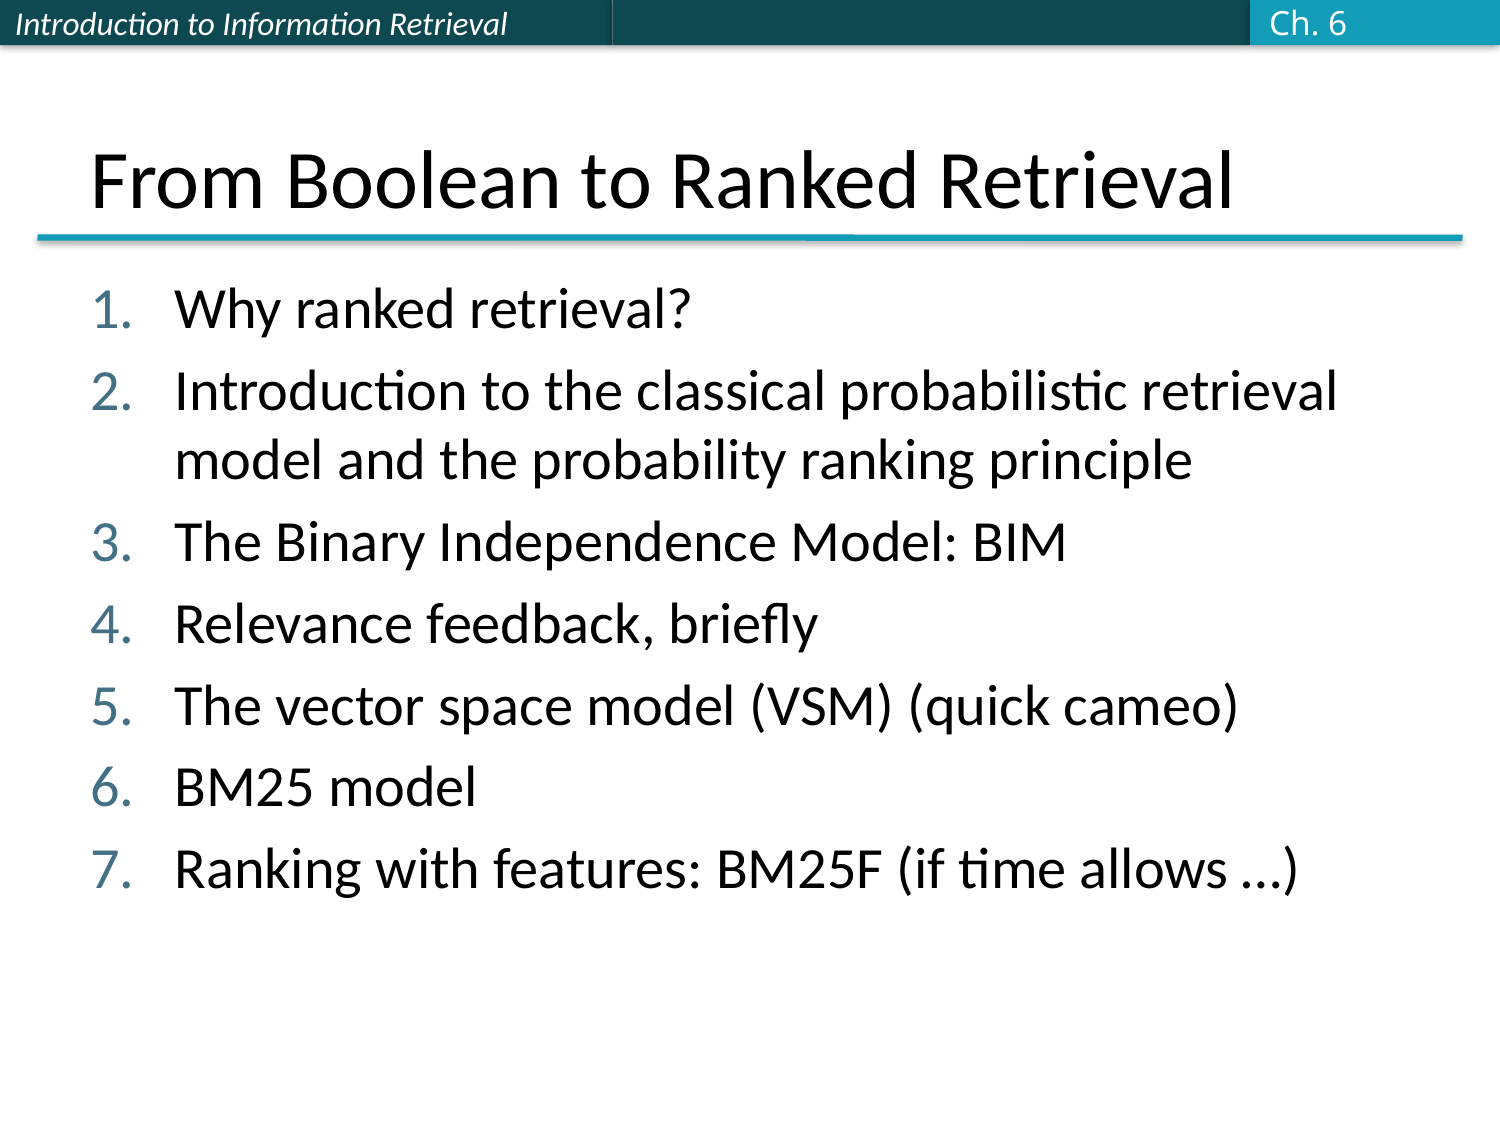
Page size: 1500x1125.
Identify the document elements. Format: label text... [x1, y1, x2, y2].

list Why ranked retrieval? Introduction to the classical probabilistic retrieval model and the probability ranking principle The Binary Independence Model: BIM Relevance feedback, briefly The vector space model (VSM) (quick cameo) BM25 model Ranking with features: BM25F (if time allows …) [75, 262, 1425, 1075]
text_box Ch. 6 [1254, 0, 1363, 50]
title From Boolean to Ranked Retrieval [75, 45, 1425, 233]
